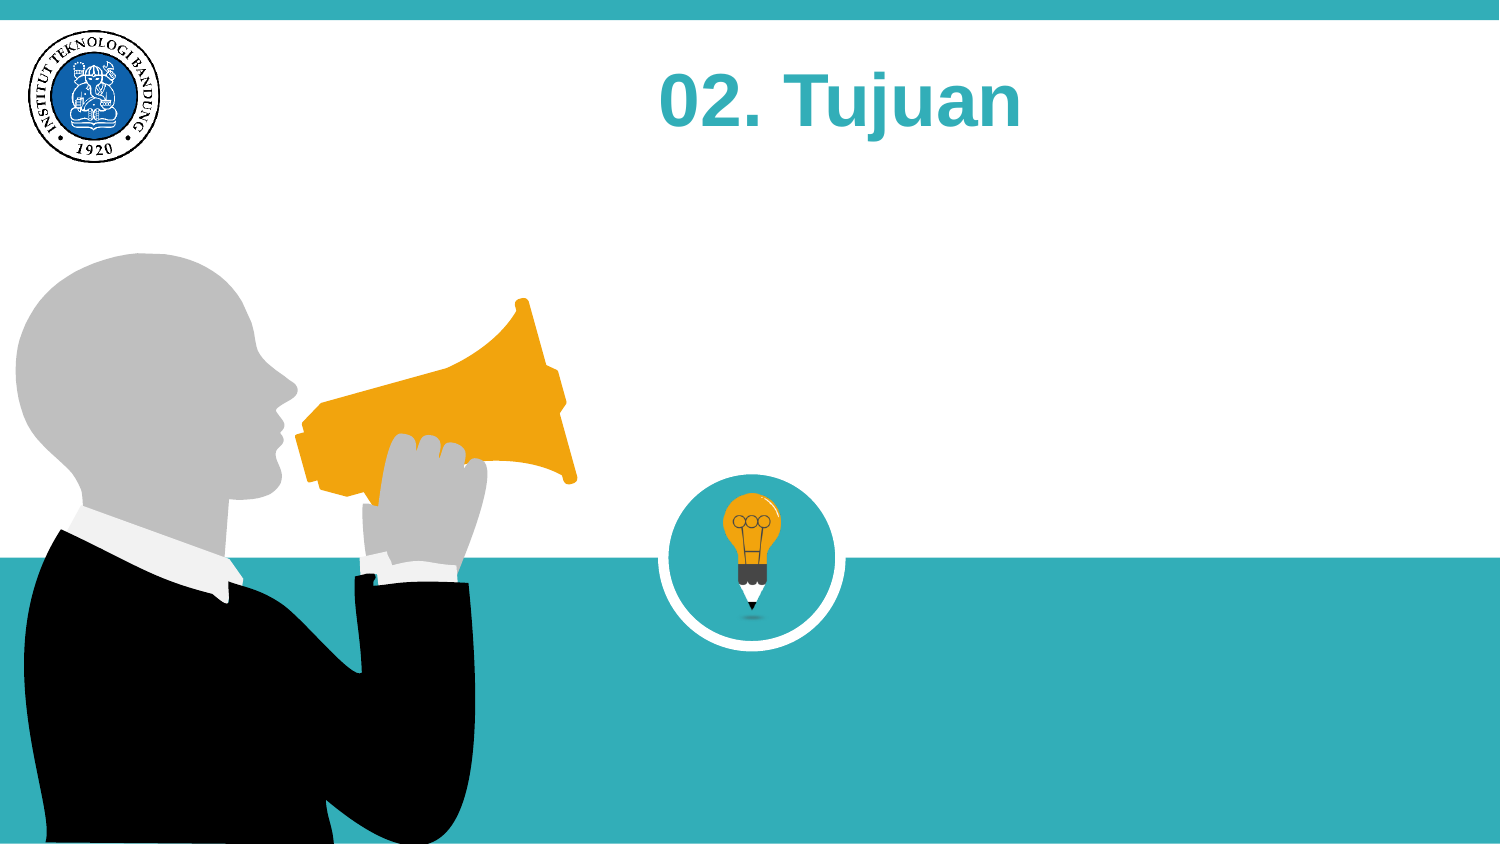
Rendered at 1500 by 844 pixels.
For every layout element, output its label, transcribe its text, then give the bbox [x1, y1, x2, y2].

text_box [23, 250, 479, 844]
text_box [483, 327, 574, 576]
text_box [0, 0, 1500, 22]
picture [27, 30, 160, 163]
list 02. Tujuan [183, 49, 1500, 145]
picture [723, 493, 781, 622]
